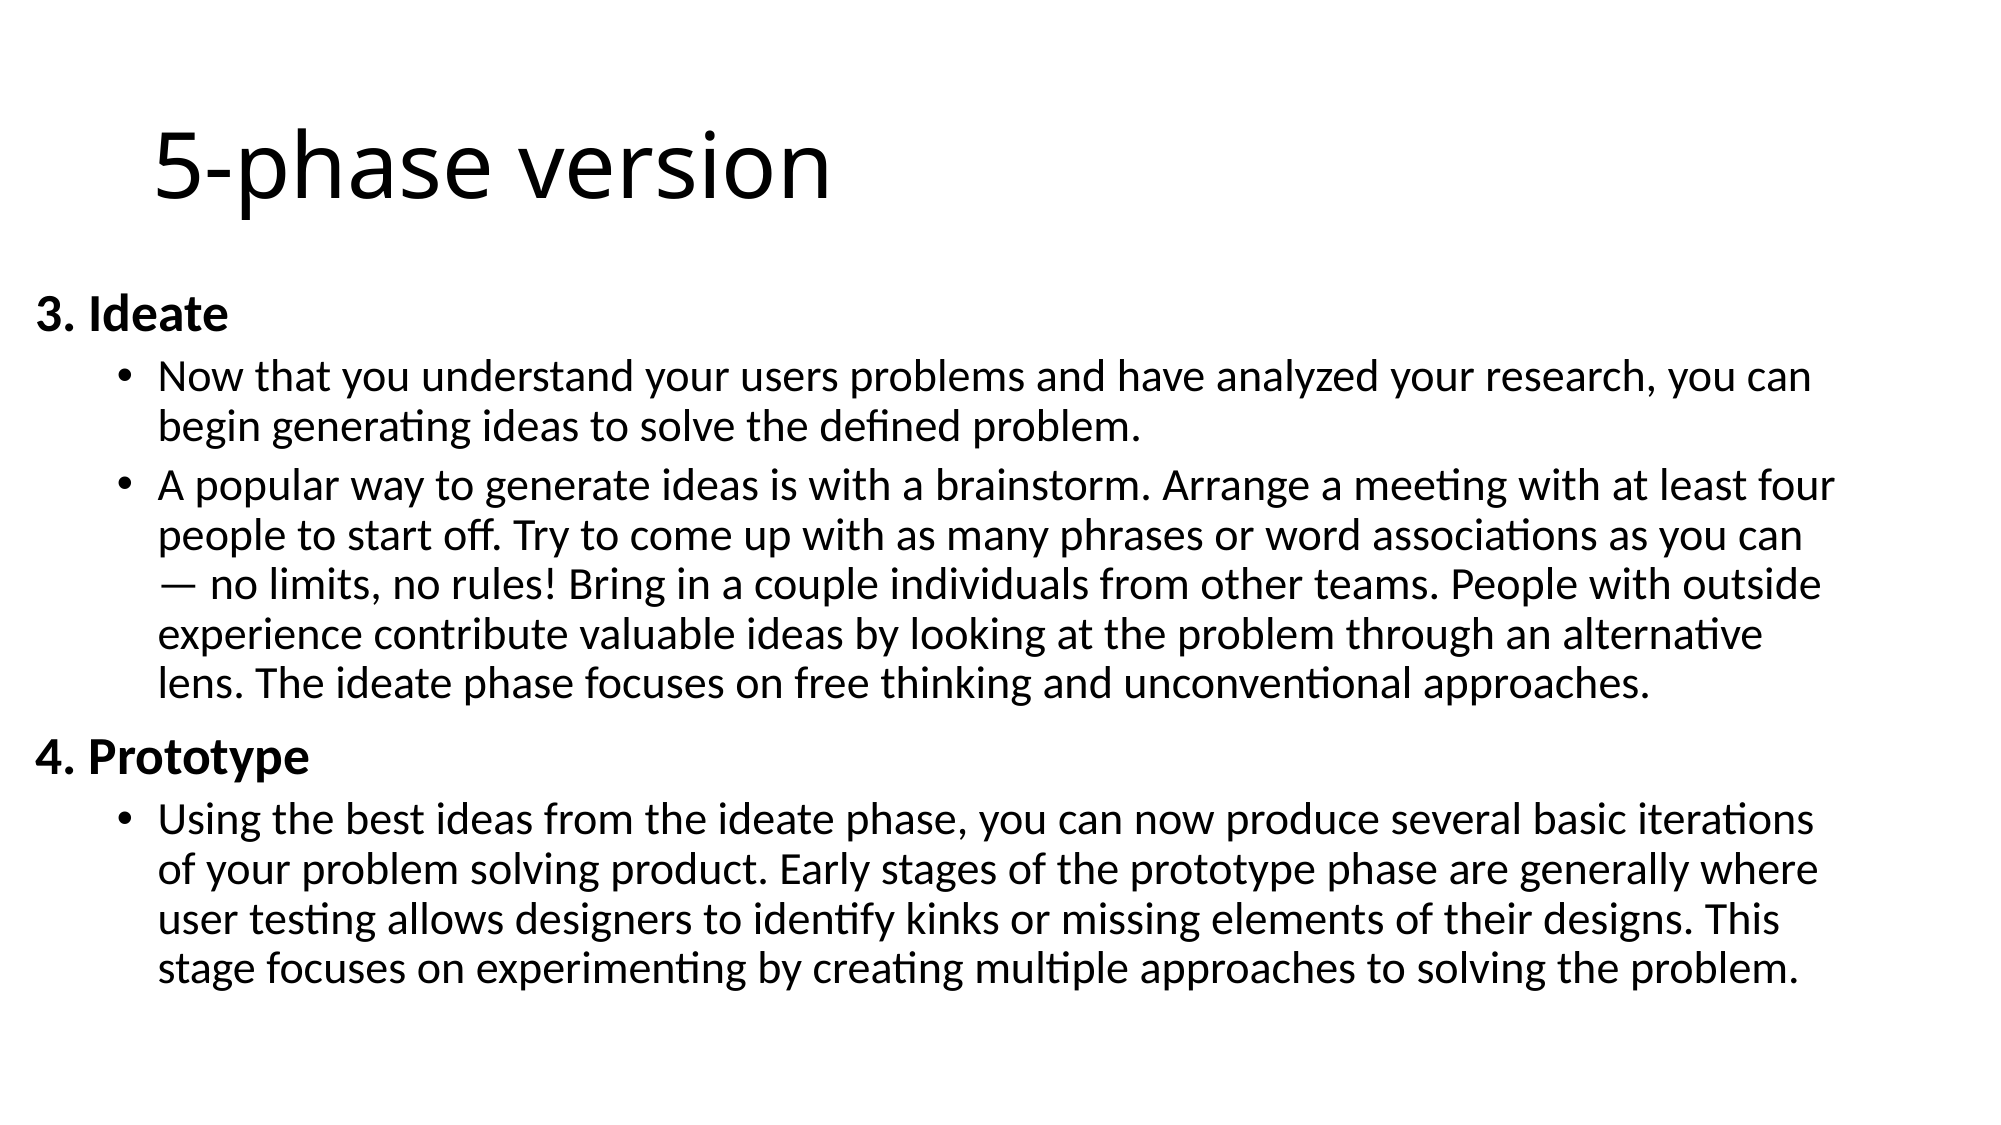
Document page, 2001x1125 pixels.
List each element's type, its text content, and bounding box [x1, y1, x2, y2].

list 3. Ideate Now that you understand your users problems and have analyzed your research, you can begin generating ideas to solve the defined problem. A popular way to generate ideas is with a brainstorm. Arrange a meeting with at least four people to start off. Try to come up with as many phrases or word associations as you can — no limits, no rules! Bring in a couple individuals from other teams. People with outside experience contribute valuable ideas by looking at the problem through an alternative lens. The ideate phase focuses on free thinking and unconventional approaches. 4. Prototype Using the best ideas from the ideate phase, you can now produce several basic iterations of your problem solving product. Early stages of the prototype phase are generally where user testing allows designers to identify kinks or missing elements of their designs. This stage focuses on experimenting by creating multiple approaches to solving the problem. [20, 277, 1863, 1048]
title 5-phase version [137, 59, 1863, 277]
